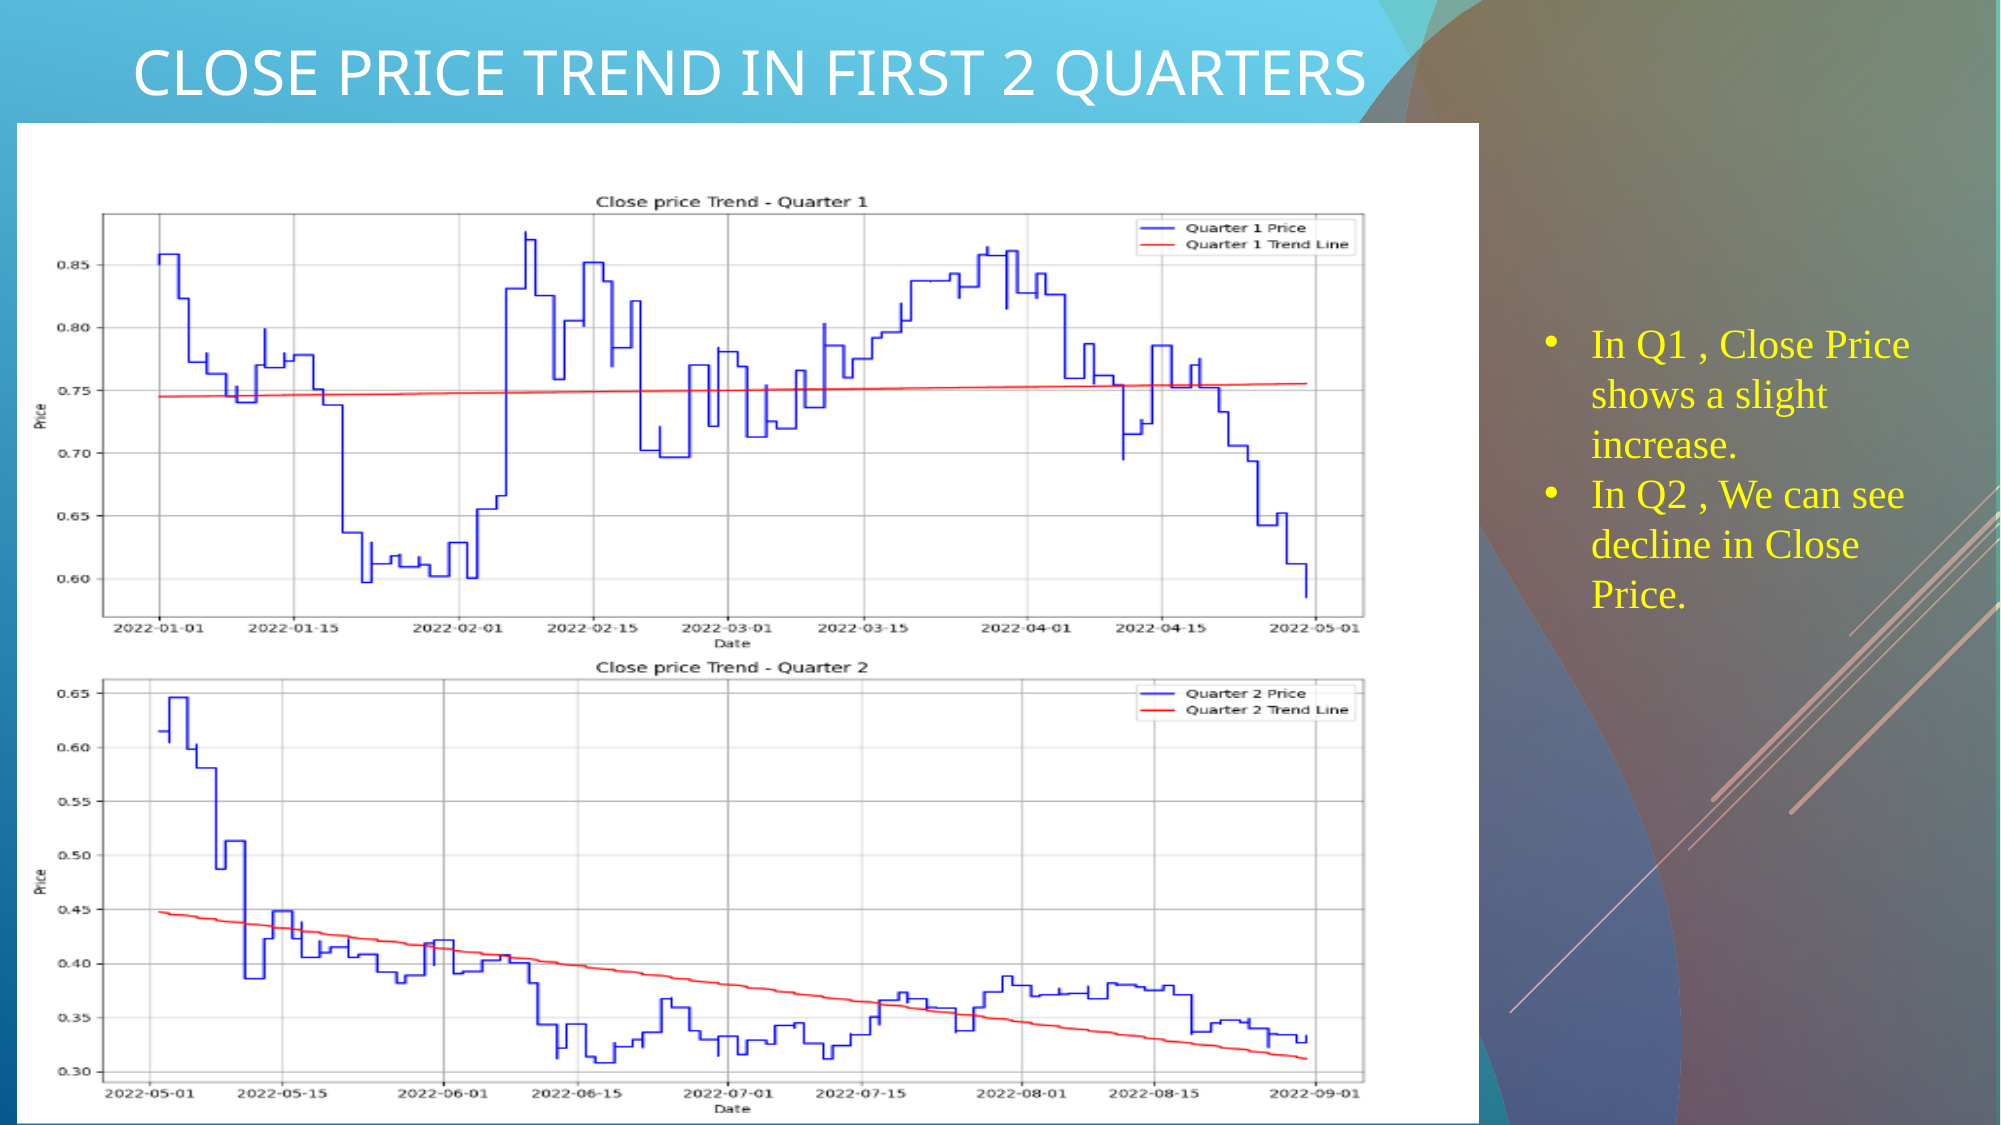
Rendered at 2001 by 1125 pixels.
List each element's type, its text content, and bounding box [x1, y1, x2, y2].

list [17, 123, 1479, 1125]
title Close price trend in first 2 Quarters [117, 0, 1593, 142]
text_box In Q1 , Close Price shows a slight increase. In Q2 , We can see decline in Close Price. [1529, 309, 1940, 625]
